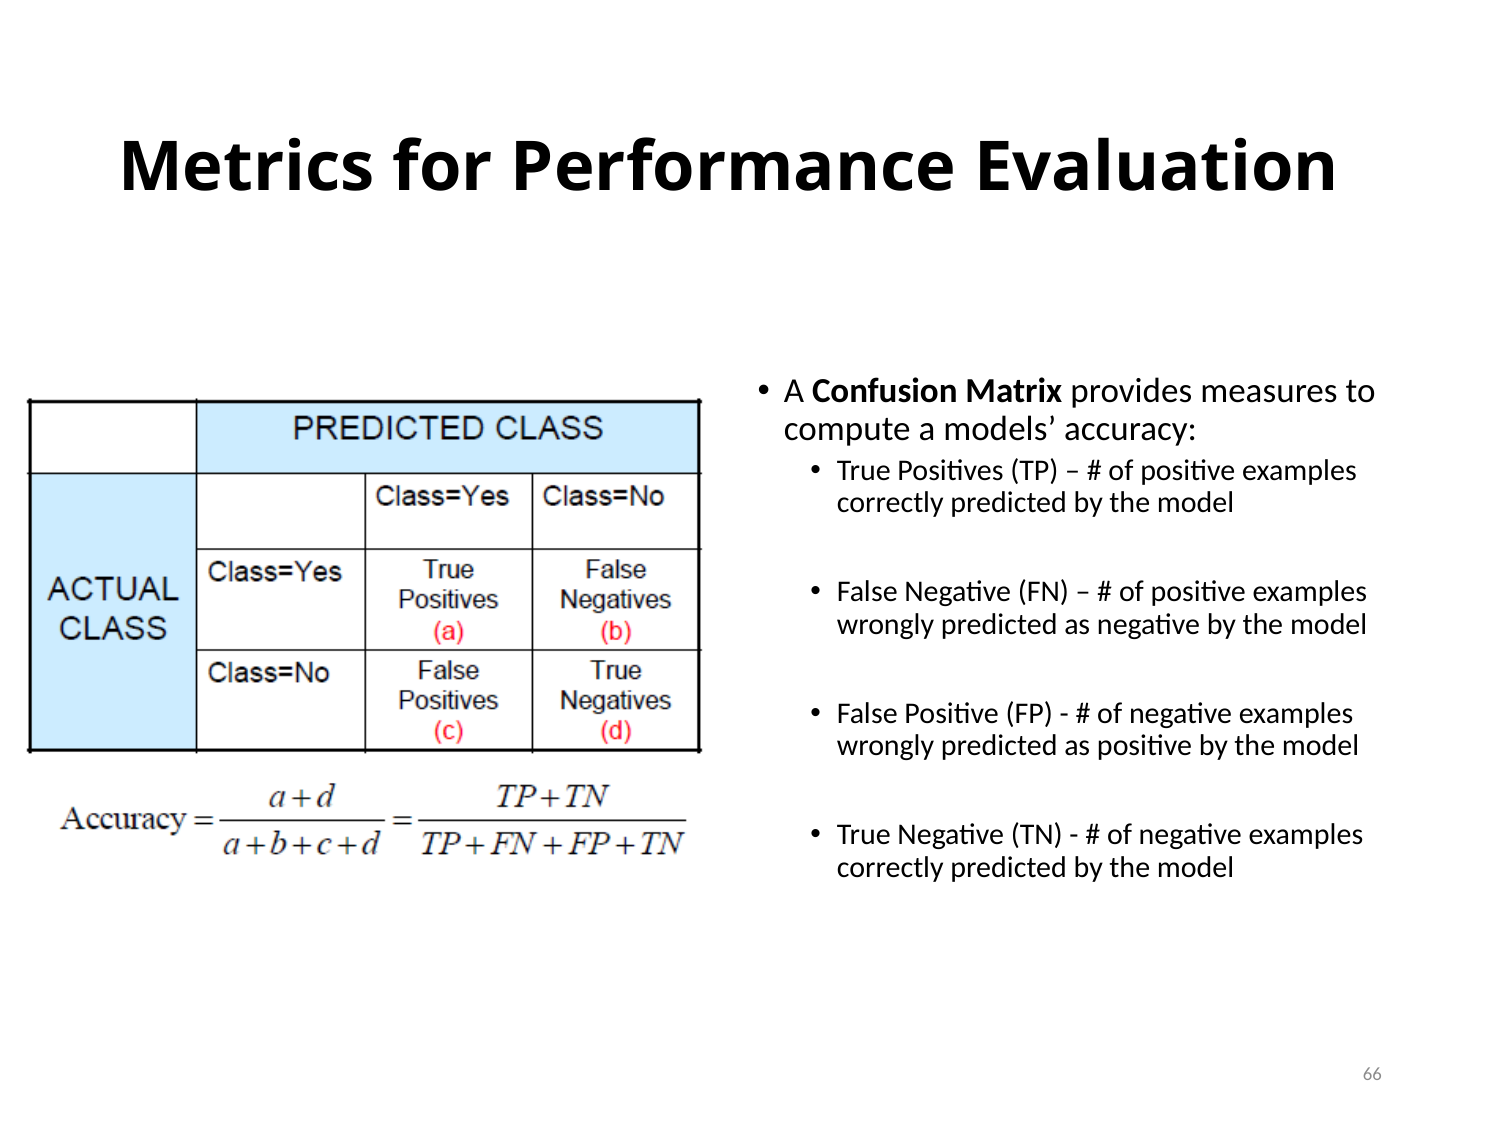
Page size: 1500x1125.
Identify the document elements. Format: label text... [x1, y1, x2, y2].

title Metrics for Performance Evaluation [103, 59, 1397, 278]
list A Confusion Matrix provides measures to compute a models’ accuracy: True Positives (TP) – # of positive examples correctly predicted by the model False Negative (FN) – # of positive examples wrongly predicted as negative by the model False Positive (FP) - # of negative examples wrongly predicted as positive by the model True Negative (TN) - # of negative examples correctly predicted by the model [742, 365, 1397, 901]
picture [21, 394, 718, 864]
slide_number 66 [1059, 1042, 1397, 1103]
